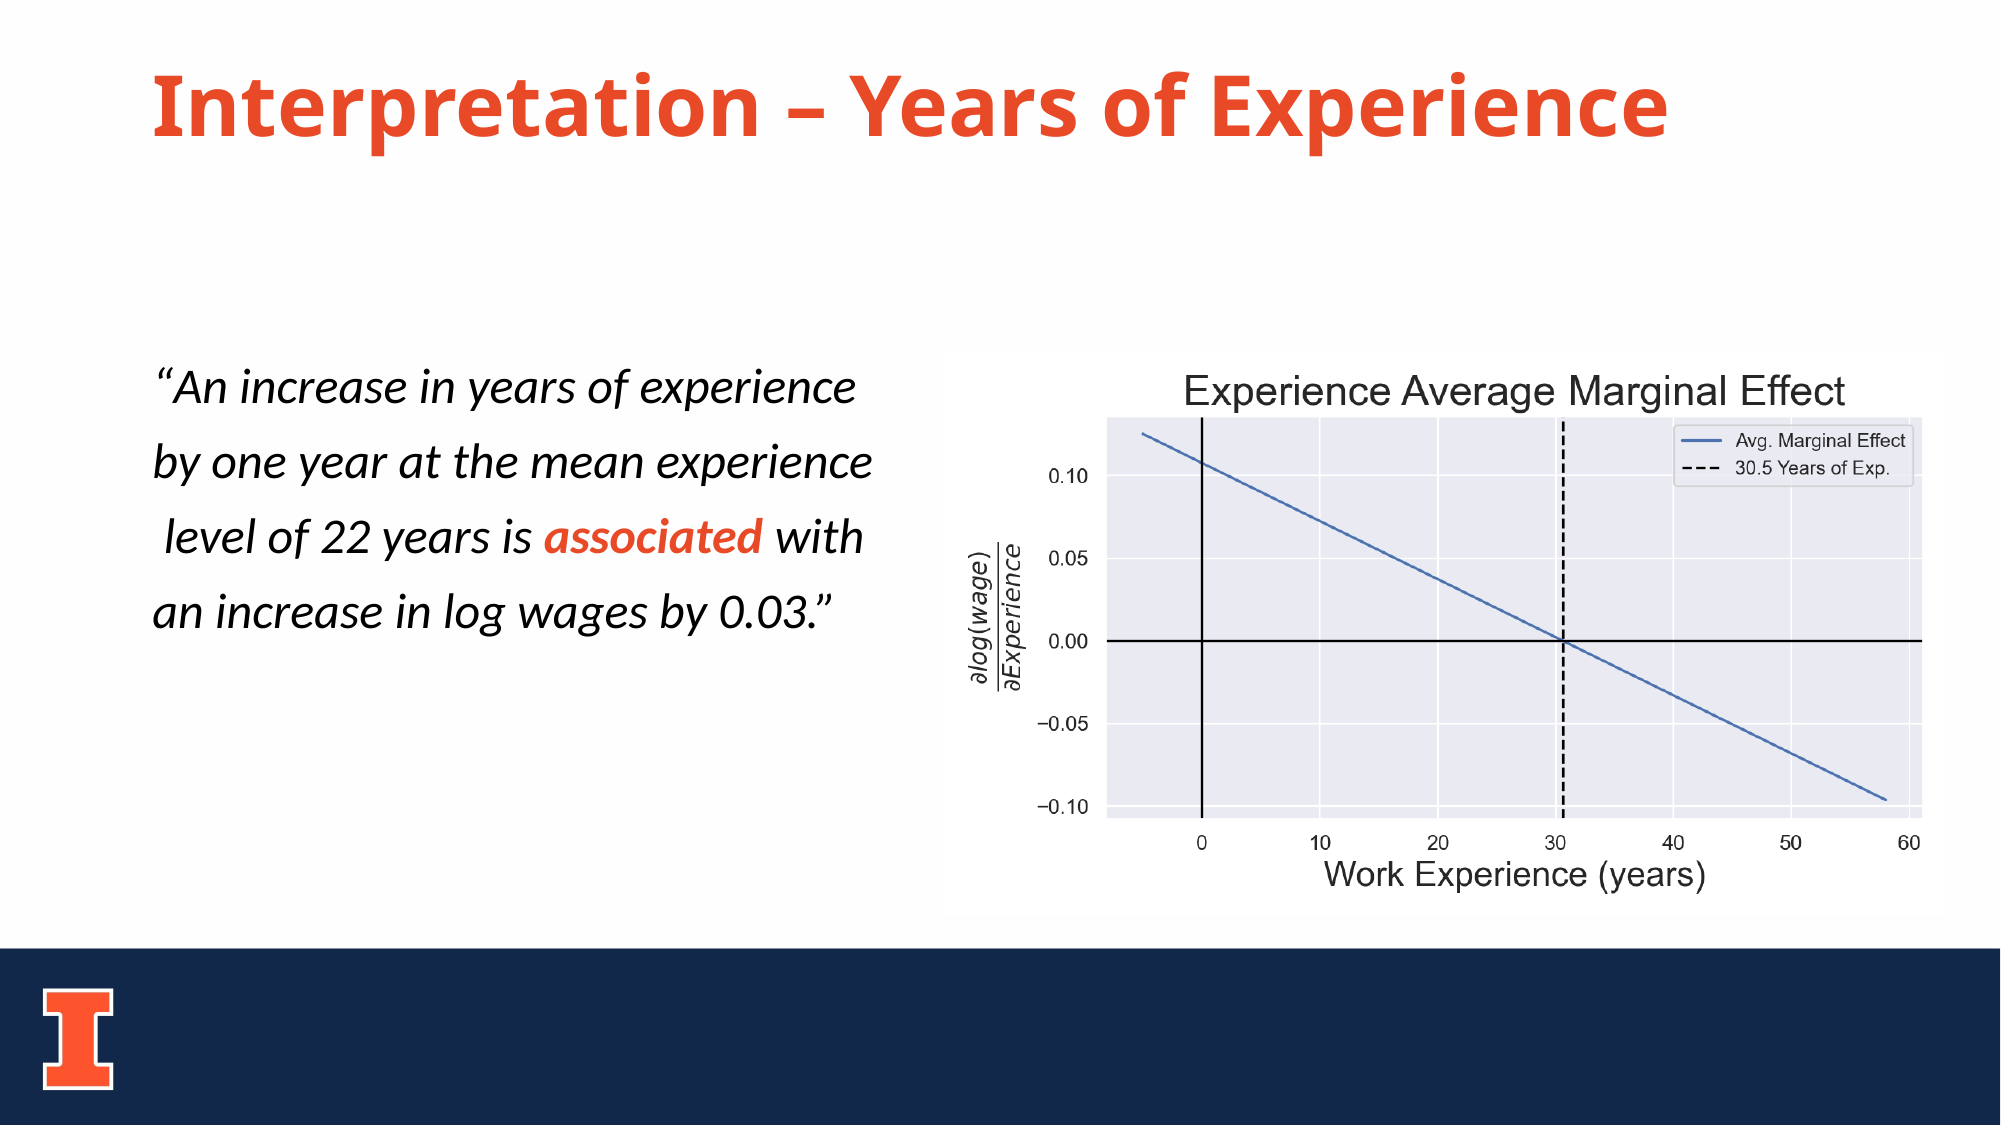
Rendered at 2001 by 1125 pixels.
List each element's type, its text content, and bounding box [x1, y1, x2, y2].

picture [0, 0, 2001, 1125]
title Interpretation – Years of Experience [137, 56, 1863, 163]
